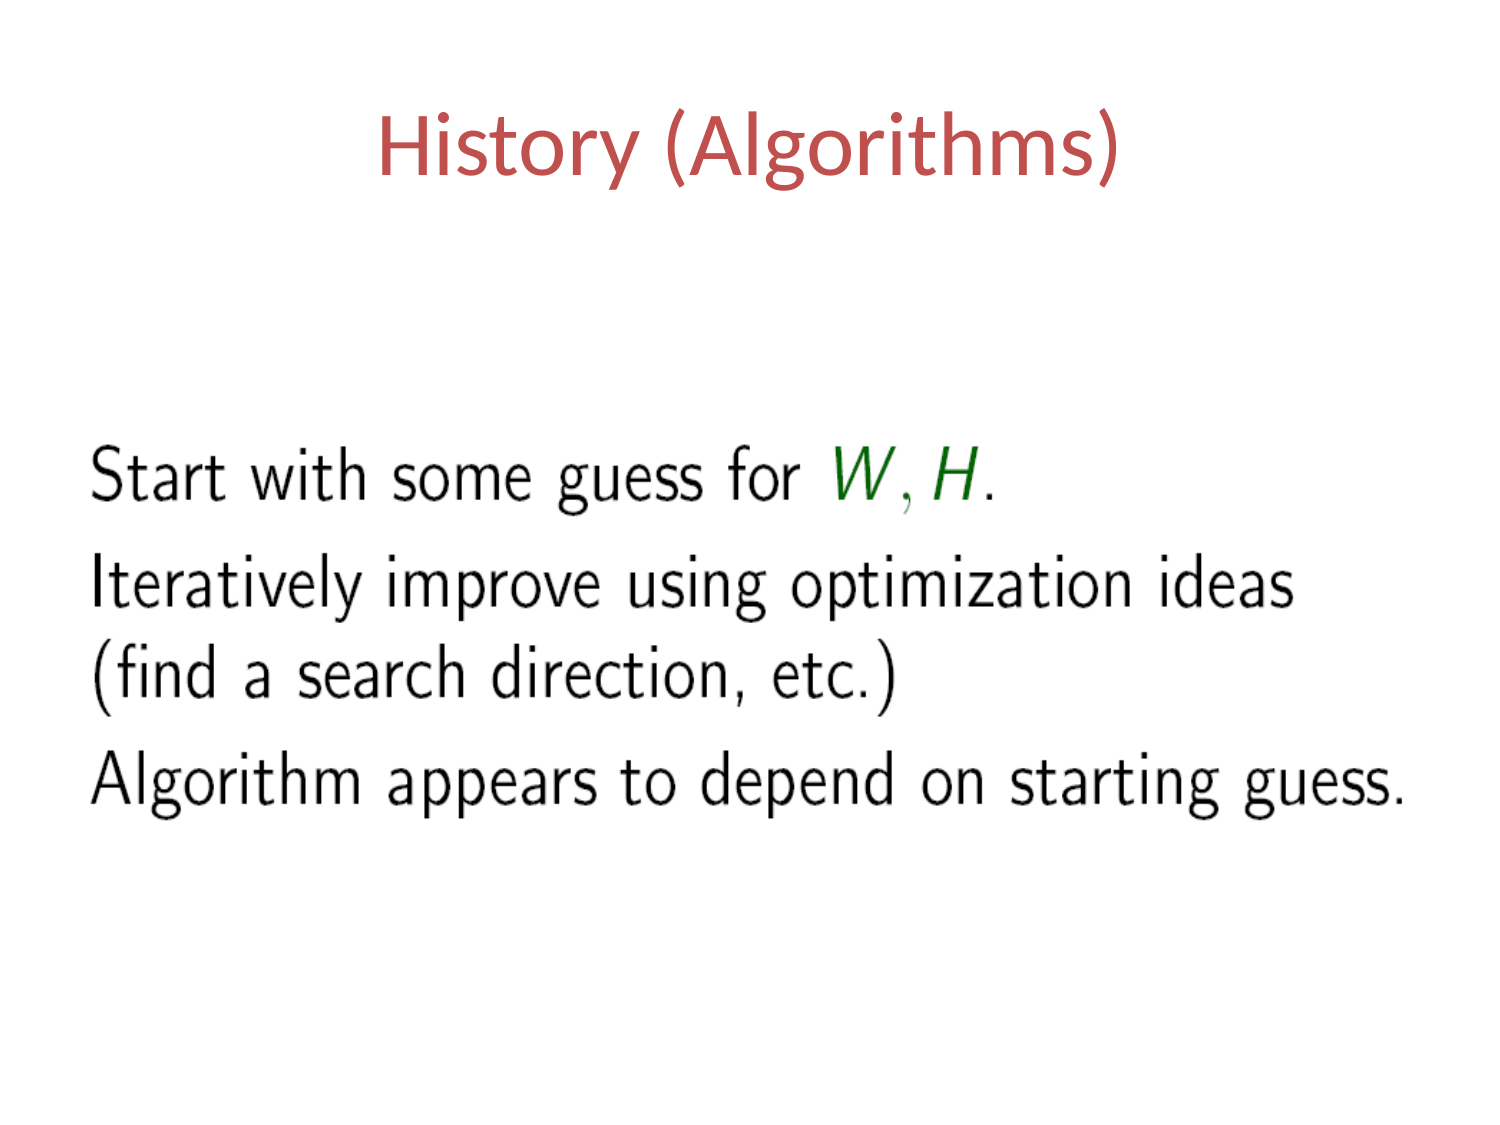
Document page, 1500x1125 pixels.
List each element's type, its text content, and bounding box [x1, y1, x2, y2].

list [74, 424, 1426, 843]
title History (Algorithms) [75, 45, 1425, 233]
